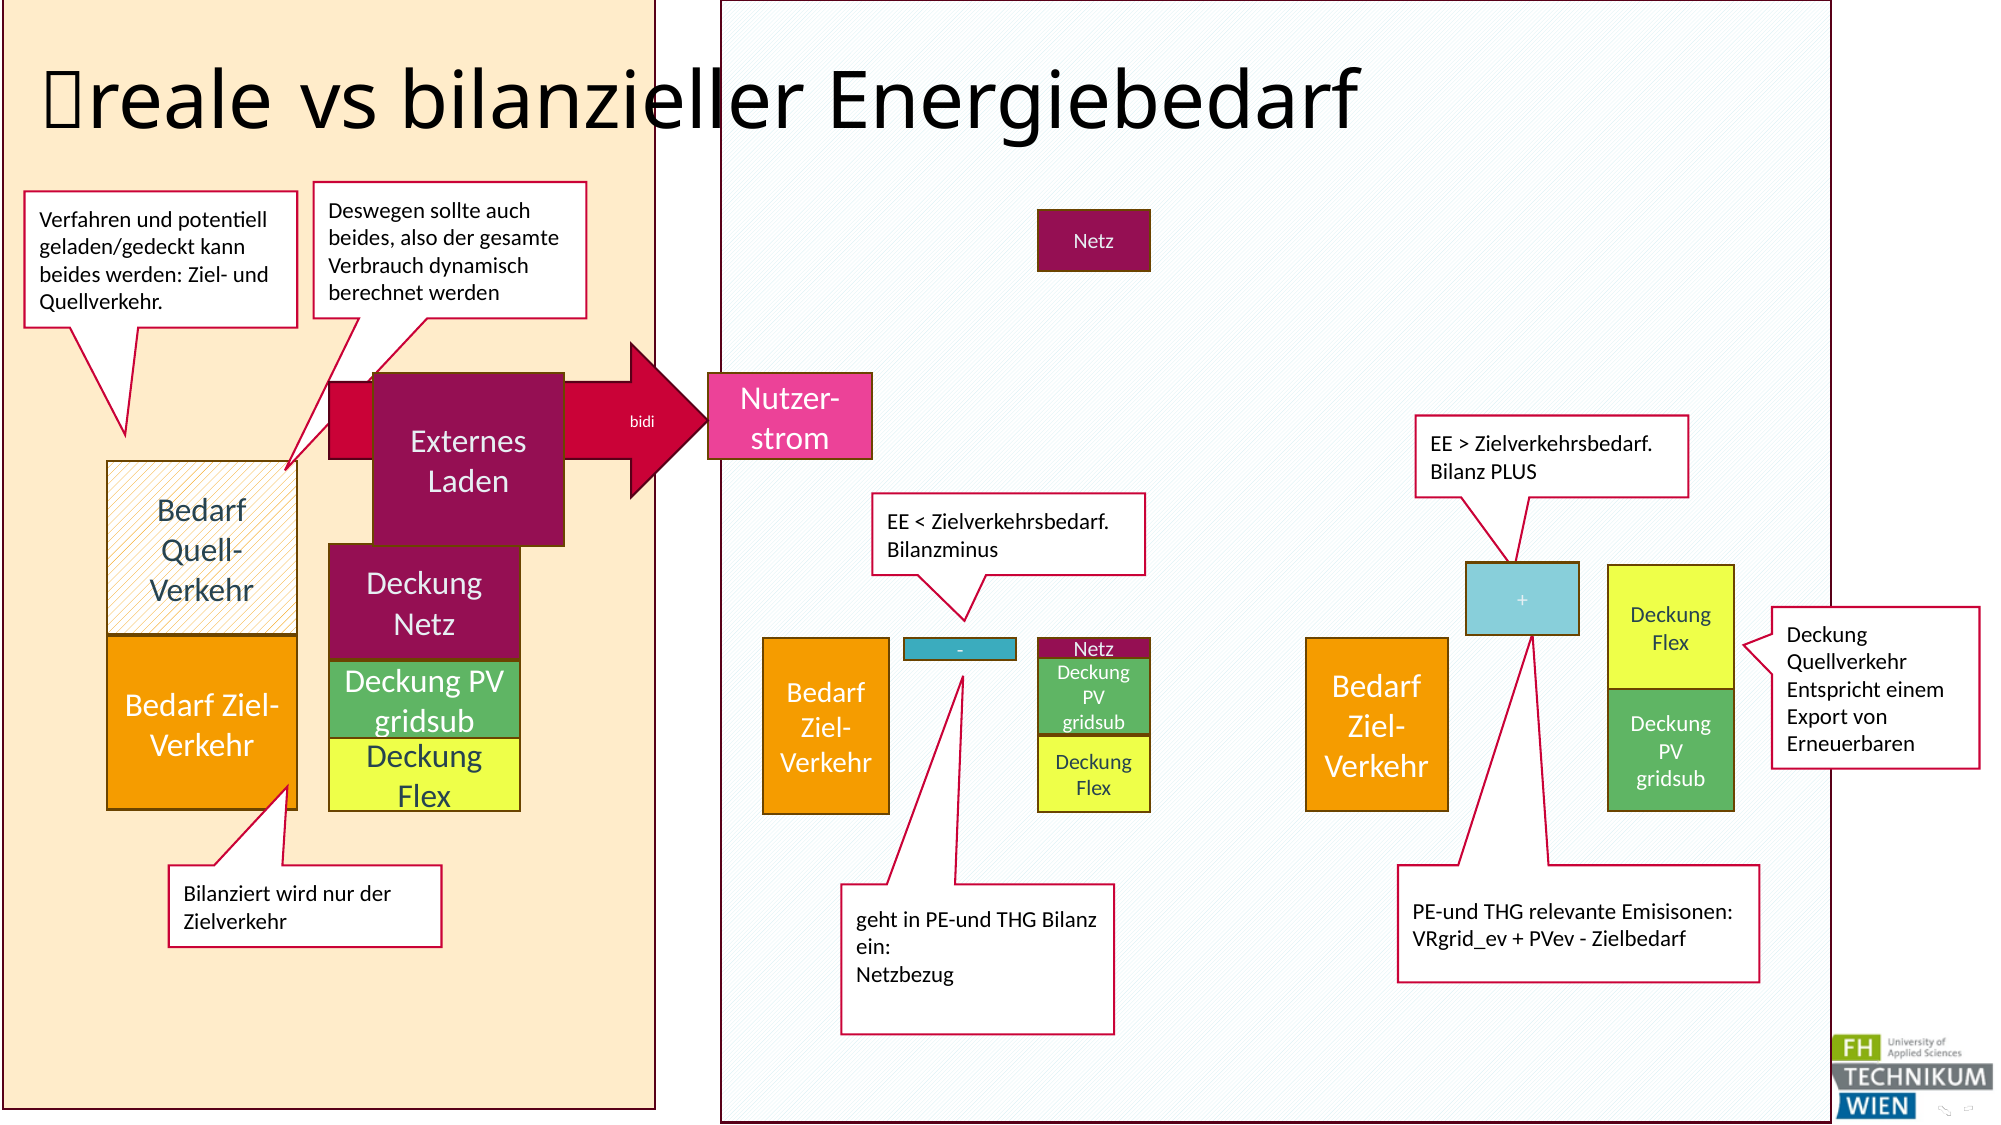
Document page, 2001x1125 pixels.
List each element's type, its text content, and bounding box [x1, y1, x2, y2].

text_box Netz [1037, 637, 1151, 659]
text_box Bilanziert wird nur der Zielverkehr [167, 783, 443, 949]
text_box + [1465, 561, 1580, 636]
text_box Bedarf Ziel-Verkehr [106, 635, 298, 811]
text_box Bedarf Ziel-Verkehr [1305, 637, 1449, 812]
text_box Bedarf Ziel-Verkehr [762, 637, 890, 815]
title 🚗reale vs bilanzieller Energiebedarf [39, 52, 1954, 155]
text_box geht in PE-und THG Bilanz ein: Netzbezug [840, 675, 1116, 1036]
picture [1832, 1030, 1999, 1124]
text_box Deckung Quellverkehr Entspricht einem Export von Erneuerbaren [1741, 605, 1981, 770]
text_box - [903, 637, 1017, 661]
text_box bidi [328, 380, 372, 460]
text_box PE-und THG relevante Emisisonen: VRgrid_ev + PVev - Zielbedarf [1396, 636, 1761, 984]
text_box [720, 0, 1832, 52]
text_box Deckung Flex [328, 737, 521, 812]
text_box EE < Zielverkehrsbedarf. Bilanzminus [871, 492, 1147, 623]
text_box [720, 155, 1832, 1124]
text_box Deckung Netz [328, 543, 521, 661]
text_box Nutzer- strom [707, 372, 873, 460]
text_box Externes Laden [372, 372, 565, 547]
text_box Deswegen sollte auch beides, also der gesamte Verbrauch dynamisch berechnet werden [284, 180, 588, 472]
text_box Deckung Flex [1037, 735, 1151, 813]
text_box Deckung PV gridsub [1037, 659, 1151, 735]
text_box [2, 0, 656, 1110]
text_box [1607, 565, 1735, 811]
text_box EE > Zielverkehrsbedarf. Bilanz PLUS [1414, 414, 1690, 561]
text_box Deckung PV gridsub [328, 661, 521, 737]
text_box Verfahren und potentiell geladen/gedeckt kann beides werden: Ziel- und Quellverkehr. [23, 190, 299, 439]
text_box Netz [1037, 209, 1151, 272]
text_box bidi [565, 341, 710, 500]
text_box Bedarf Quell-Verkehr [106, 460, 298, 635]
